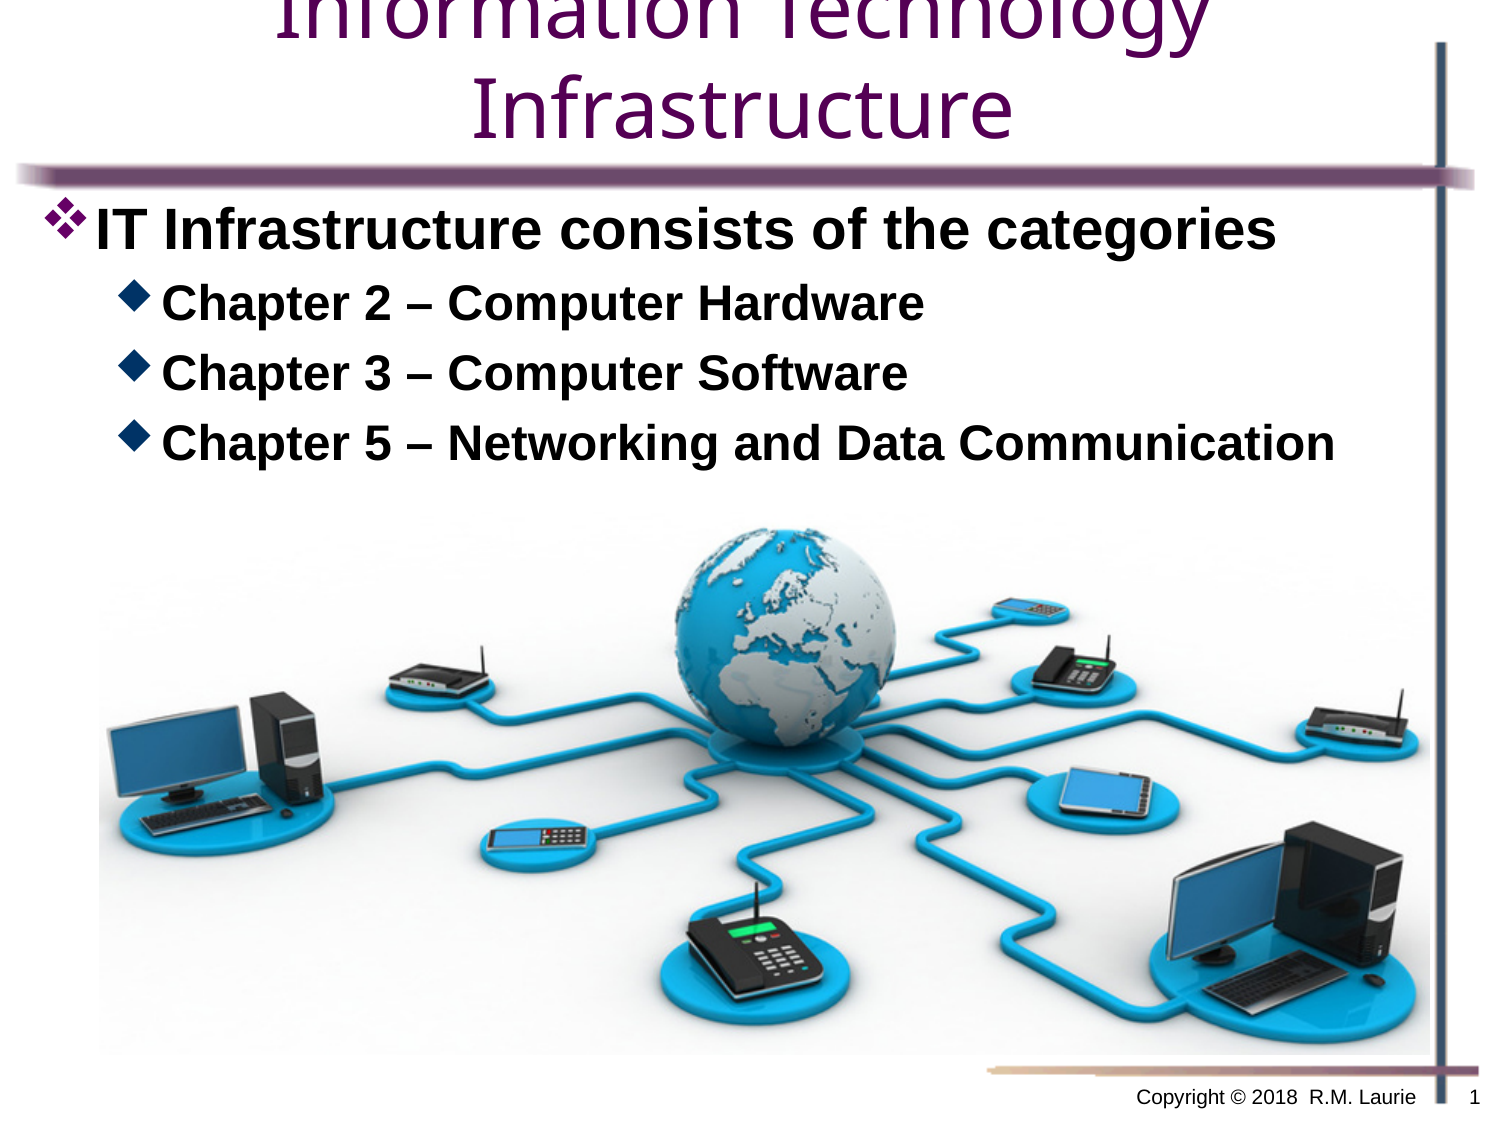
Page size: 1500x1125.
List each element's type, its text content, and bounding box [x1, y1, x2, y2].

list IT Infrastructure consists of the categories Chapter 2 – Computer Hardware Chapter 3 – Computer Software Chapter 5 – Networking and Data Communication [24, 183, 1412, 1071]
slide_number 1 [1449, 1070, 1500, 1121]
title Information Technology Infrastructure [50, 11, 1438, 163]
footer Copyright © 2018 R.M. Laurie [956, 1070, 1432, 1121]
picture [0, 0, 1500, 1125]
